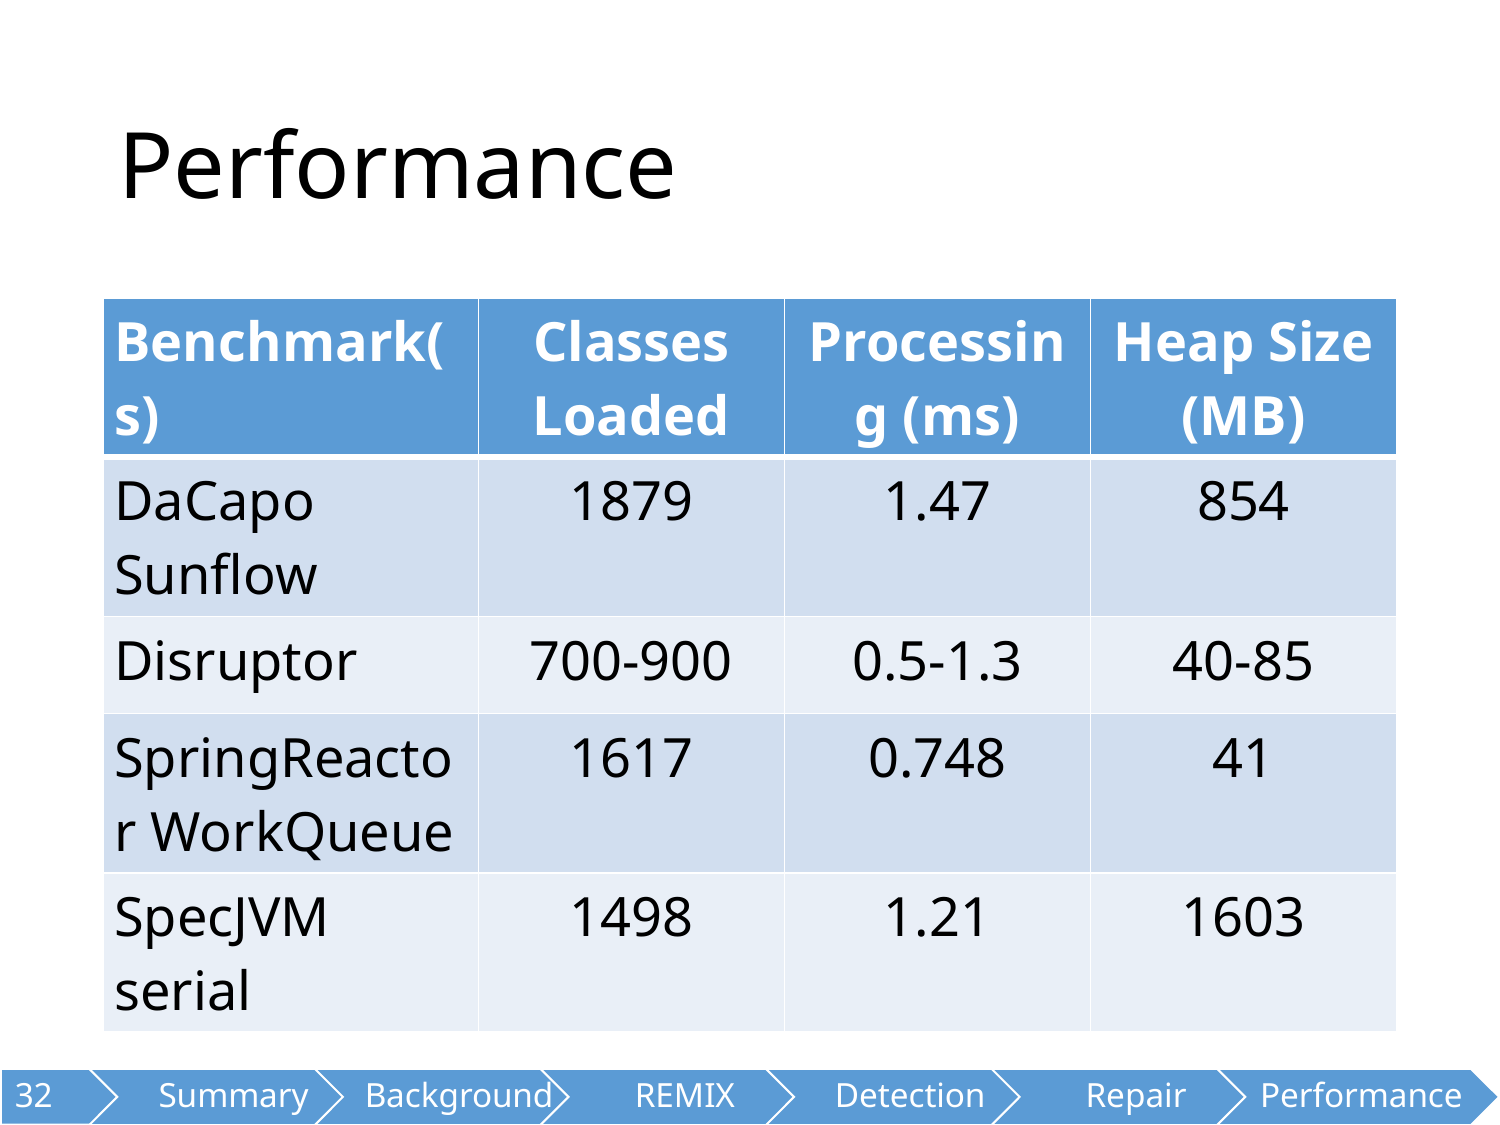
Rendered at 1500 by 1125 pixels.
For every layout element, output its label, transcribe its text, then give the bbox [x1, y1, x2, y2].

title Performance [103, 59, 1397, 278]
table_cell SpringReactor WorkQueue [104, 714, 478, 872]
table_cell Disruptor [104, 617, 478, 713]
table_cell 1498 [479, 874, 784, 1031]
table_header Benchmark(s) [104, 299, 478, 454]
table_cell 0.5-1.3 [785, 617, 1090, 713]
table_cell 40-85 [1091, 617, 1396, 713]
table_cell 1.47 [785, 460, 1090, 616]
table_header Classes Loaded [479, 299, 784, 454]
table_cell 41 [1091, 714, 1396, 872]
table_cell 0.748 [785, 714, 1090, 872]
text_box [0, 1068, 1500, 1125]
table_cell SpecJVM serial [104, 874, 478, 1031]
table_cell 1617 [479, 714, 784, 872]
table_header Processing (ms) [785, 299, 1090, 454]
table_cell 1.21 [785, 874, 1090, 1031]
table_header Heap Size (MB) [1091, 299, 1396, 454]
table_cell 854 [1091, 460, 1396, 616]
table_cell DaCapo Sunflow [104, 460, 478, 616]
table_cell 1603 [1091, 874, 1396, 1031]
table_cell 700-900 [479, 617, 784, 713]
table_cell 1879 [479, 460, 784, 616]
